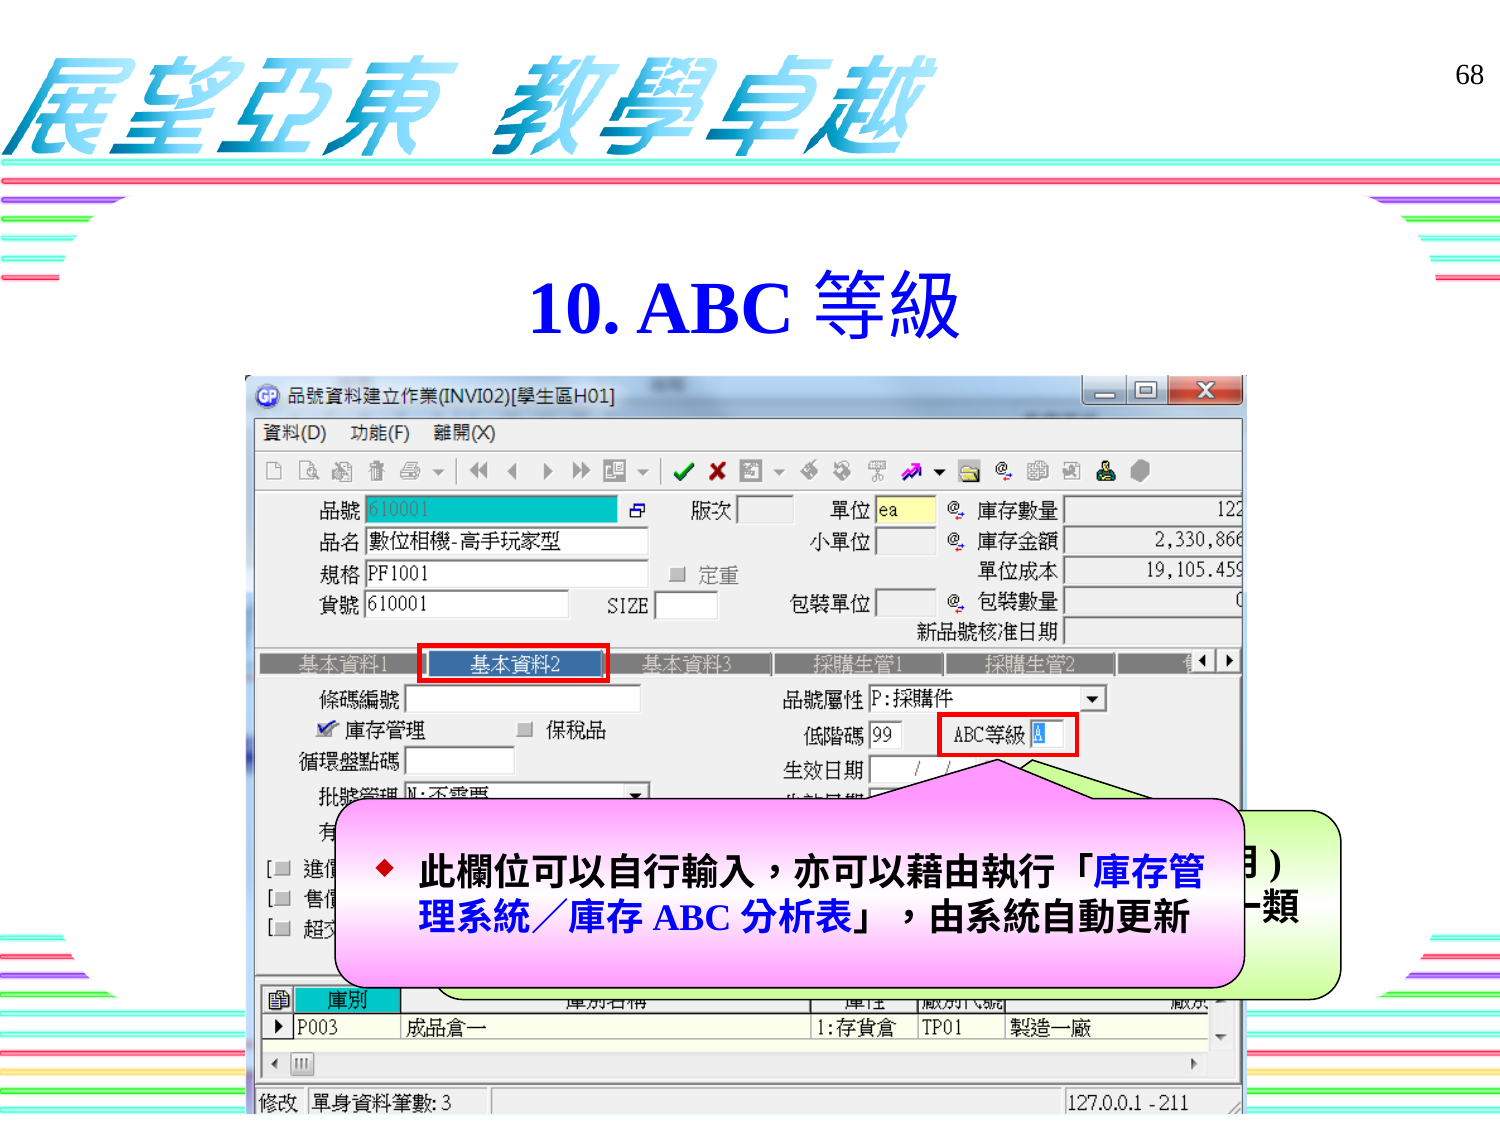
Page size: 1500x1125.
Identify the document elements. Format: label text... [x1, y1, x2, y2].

text_box 意義：依照各項物料的耗用狀況(銷貨或領用) 分成ABC三類，管理者可以根據每一類 物料採用適當的管理方法 [1251, 810, 1341, 1000]
picture [0, 0, 1500, 1125]
slide_number 68 [1149, 42, 1500, 103]
title 10. ABC等級 [70, 222, 1421, 386]
